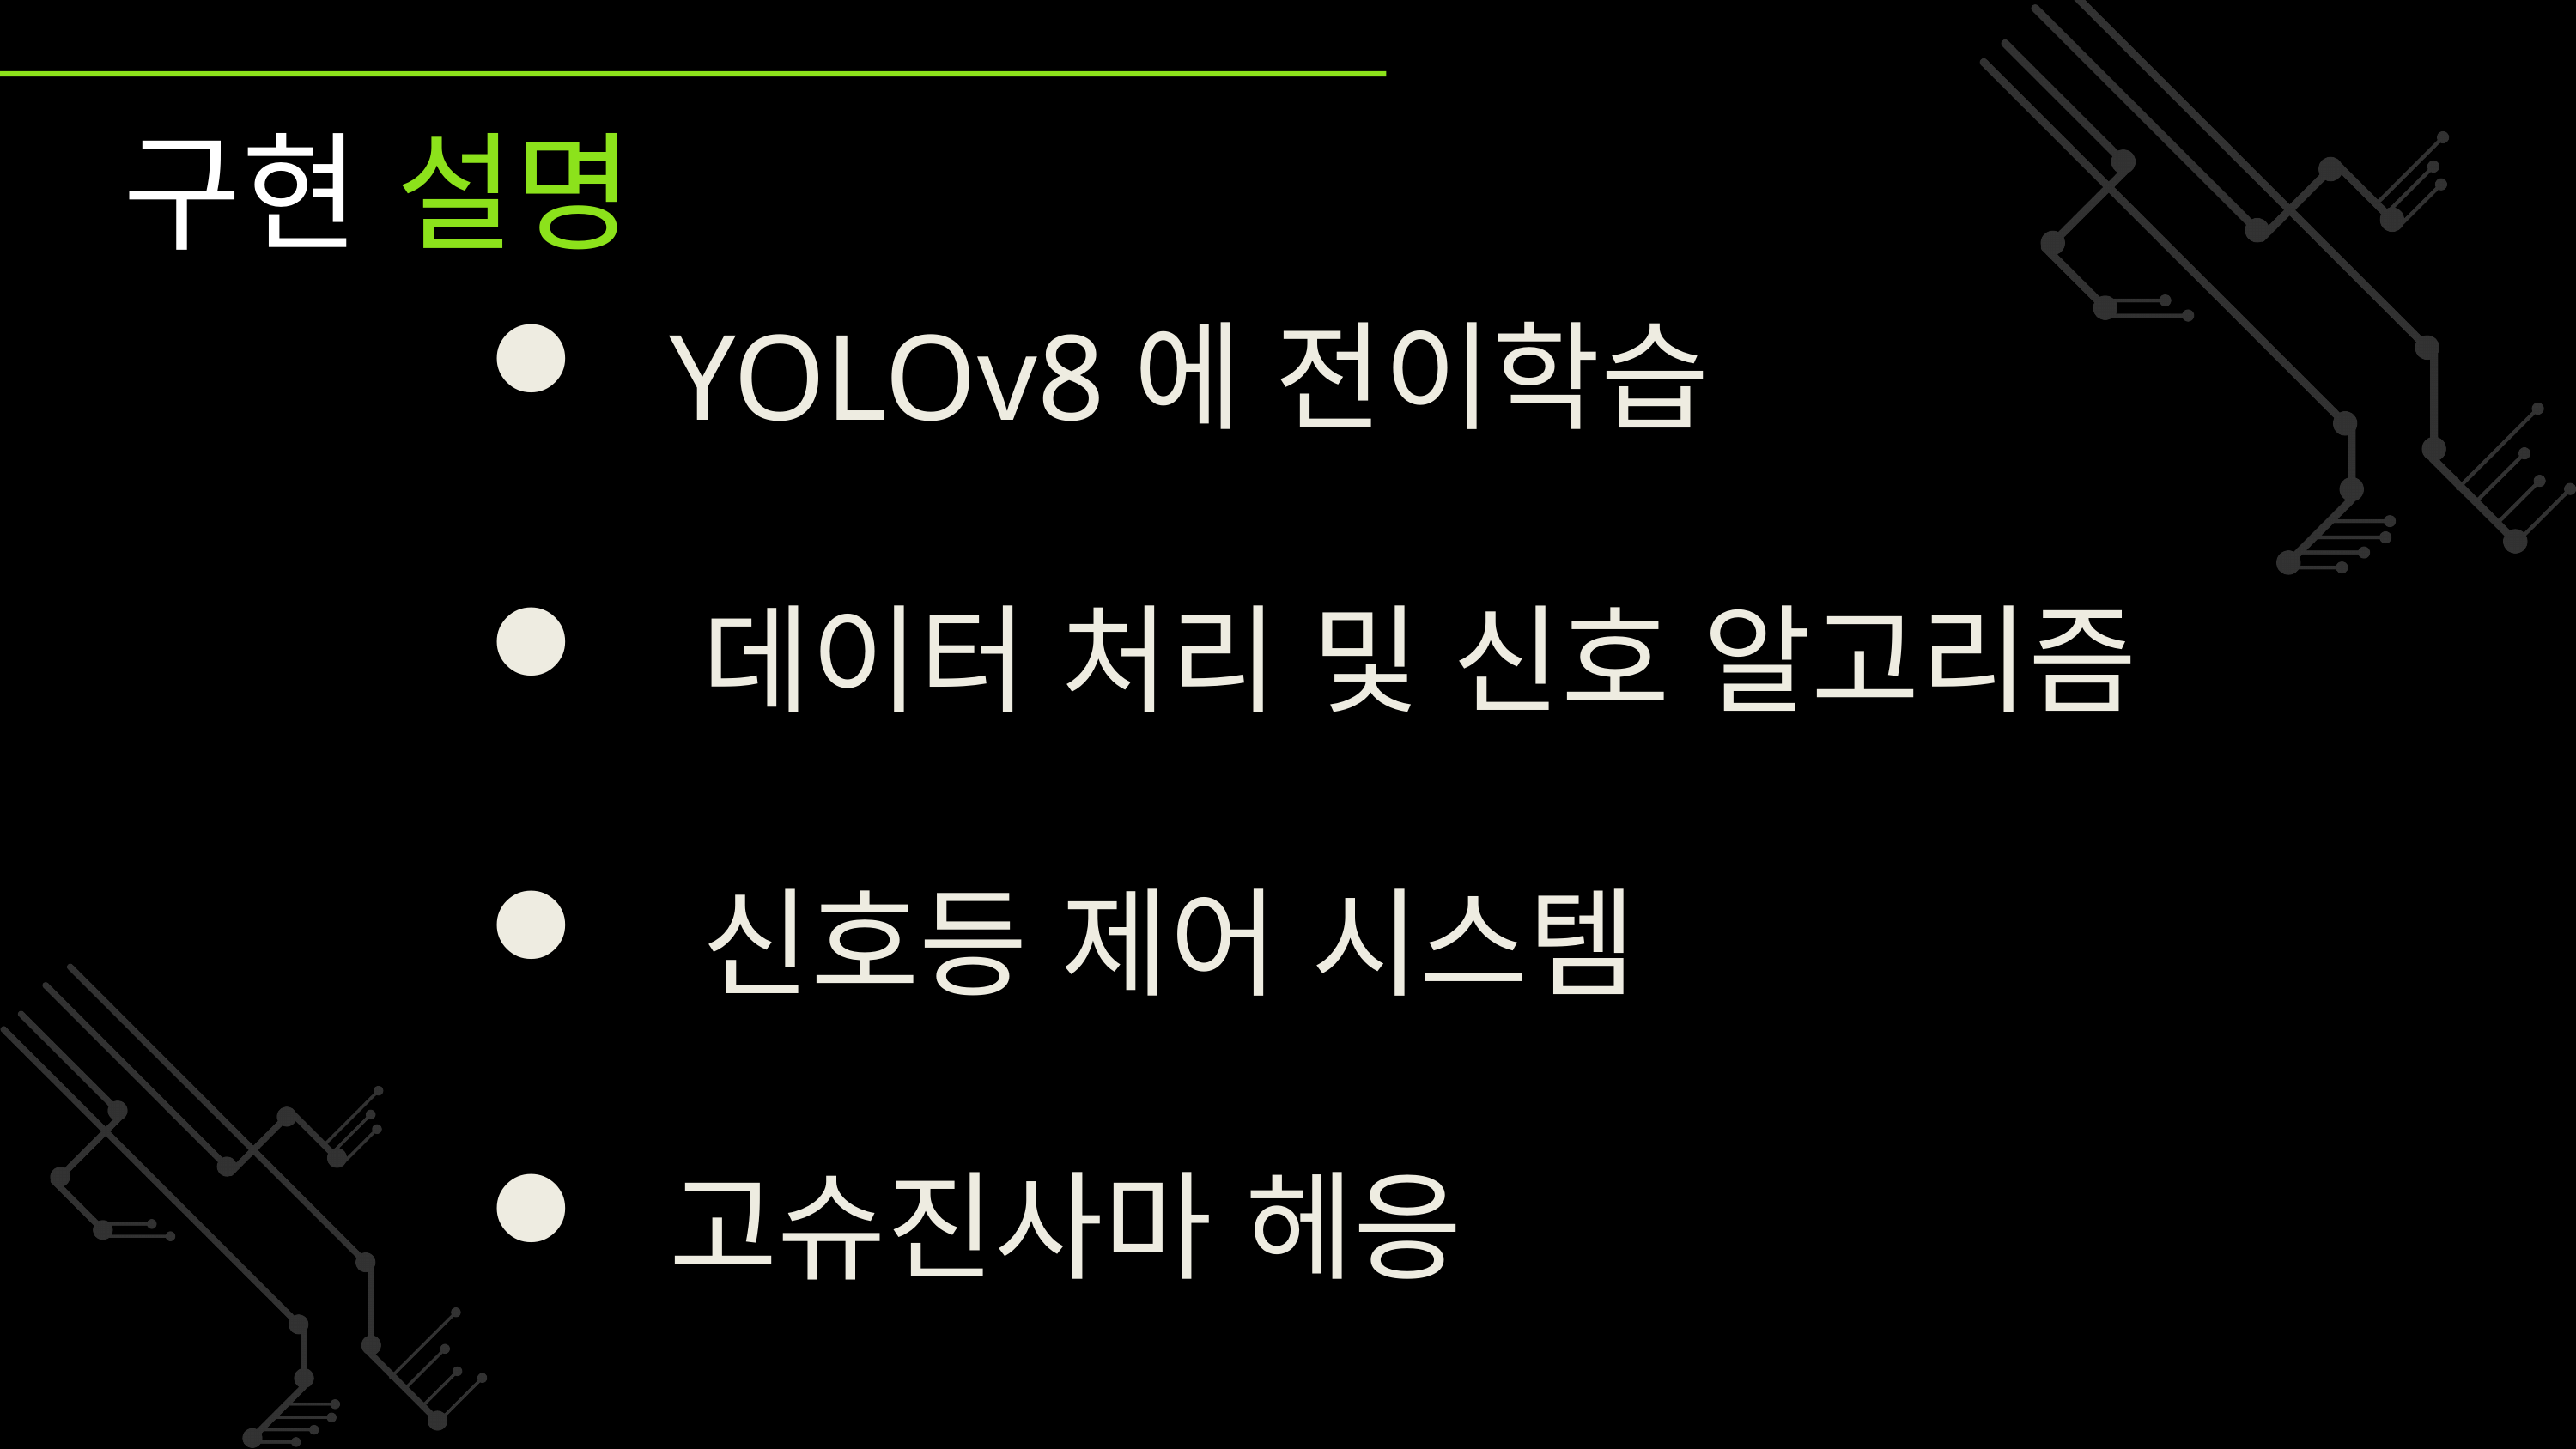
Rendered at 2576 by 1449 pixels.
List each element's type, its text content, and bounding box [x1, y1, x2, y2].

text_box 구현 설명 [123, 111, 1884, 266]
text_box [0, 963, 488, 1449]
text_box YOLOv8에 전이학습 데이터 처리 및 신호 알고리즘 신호등 제어 시스템 고슈진사마 헤응 [487, 302, 2168, 1294]
text_box [1979, 0, 2576, 576]
